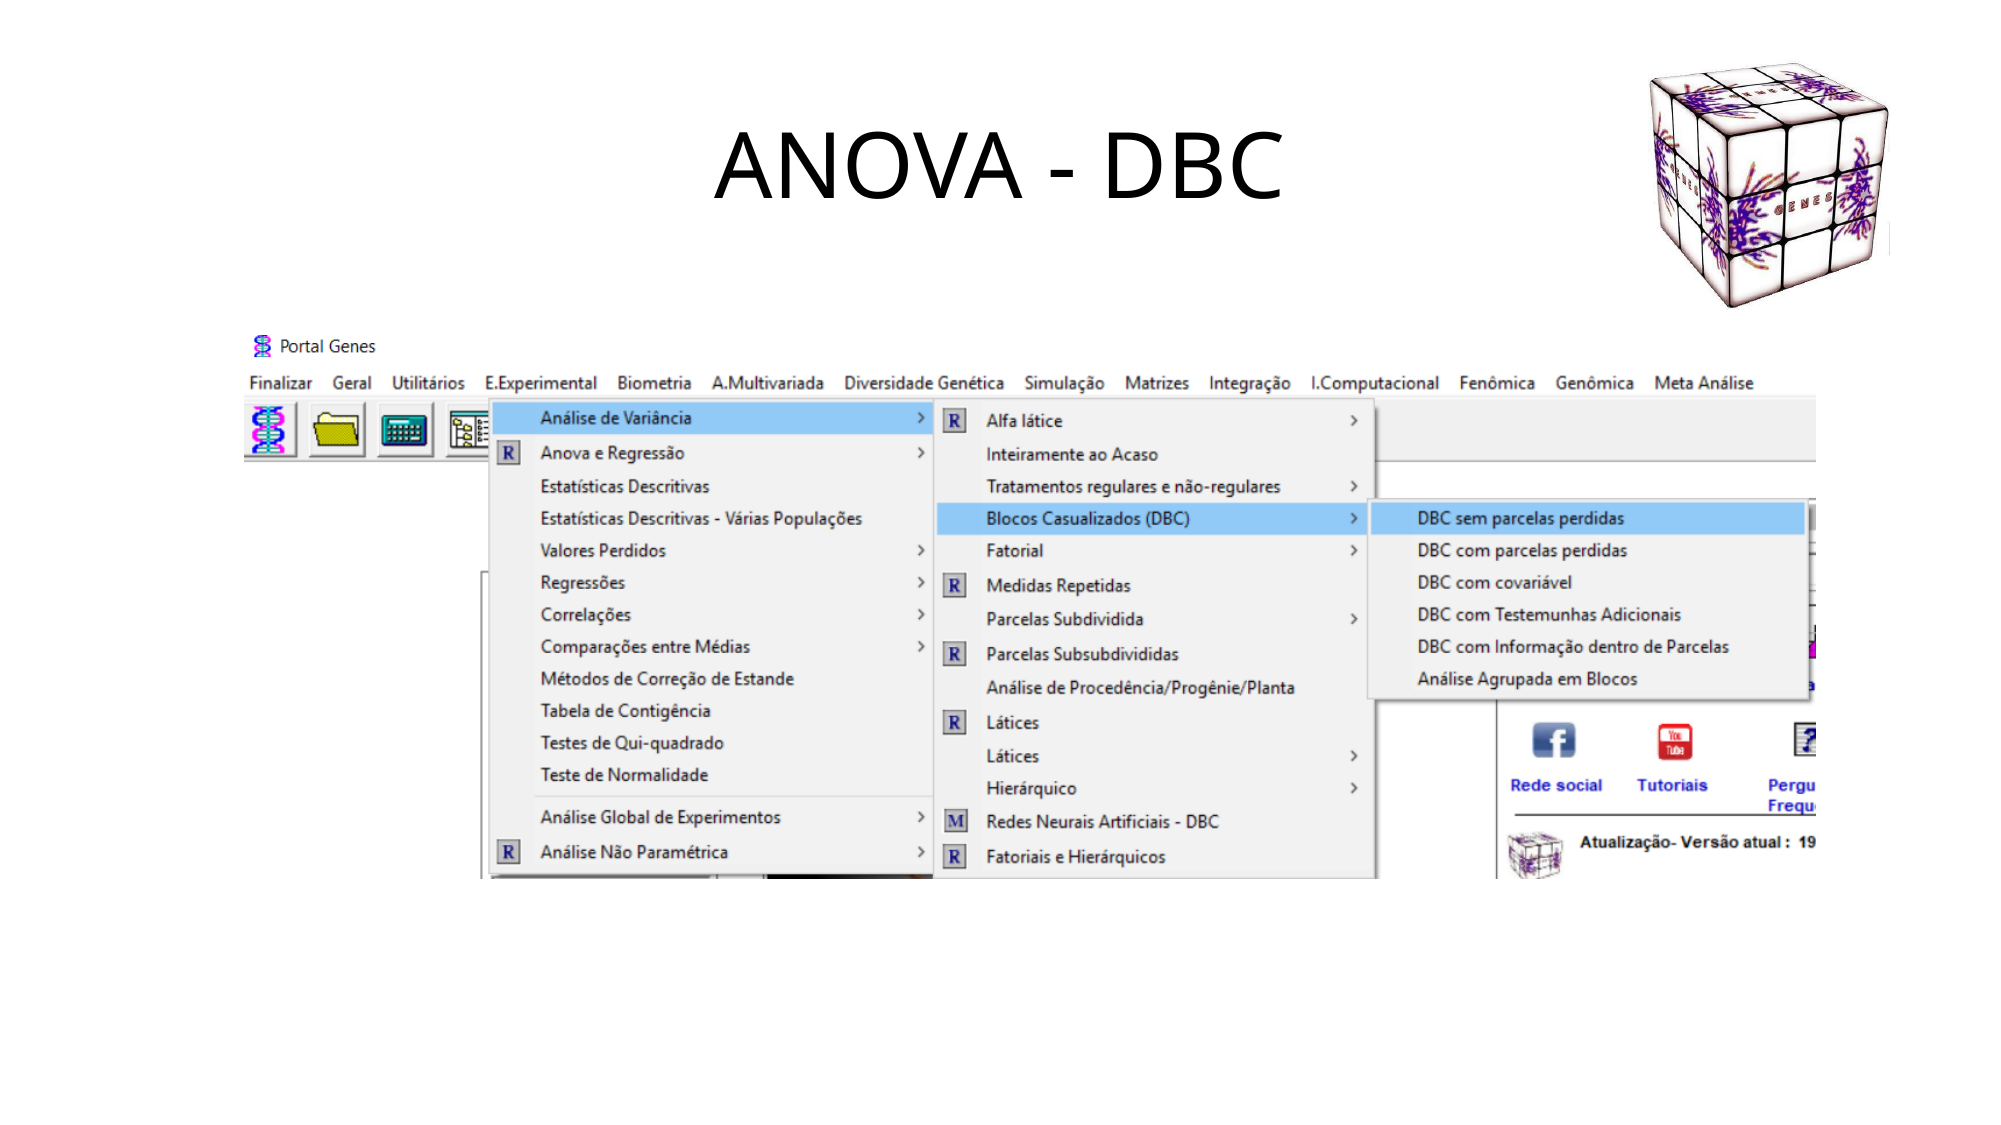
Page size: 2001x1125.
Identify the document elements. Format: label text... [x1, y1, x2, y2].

picture [244, 335, 1816, 879]
picture [1648, 59, 1890, 310]
title ANOVA - DBC [137, 59, 1648, 278]
